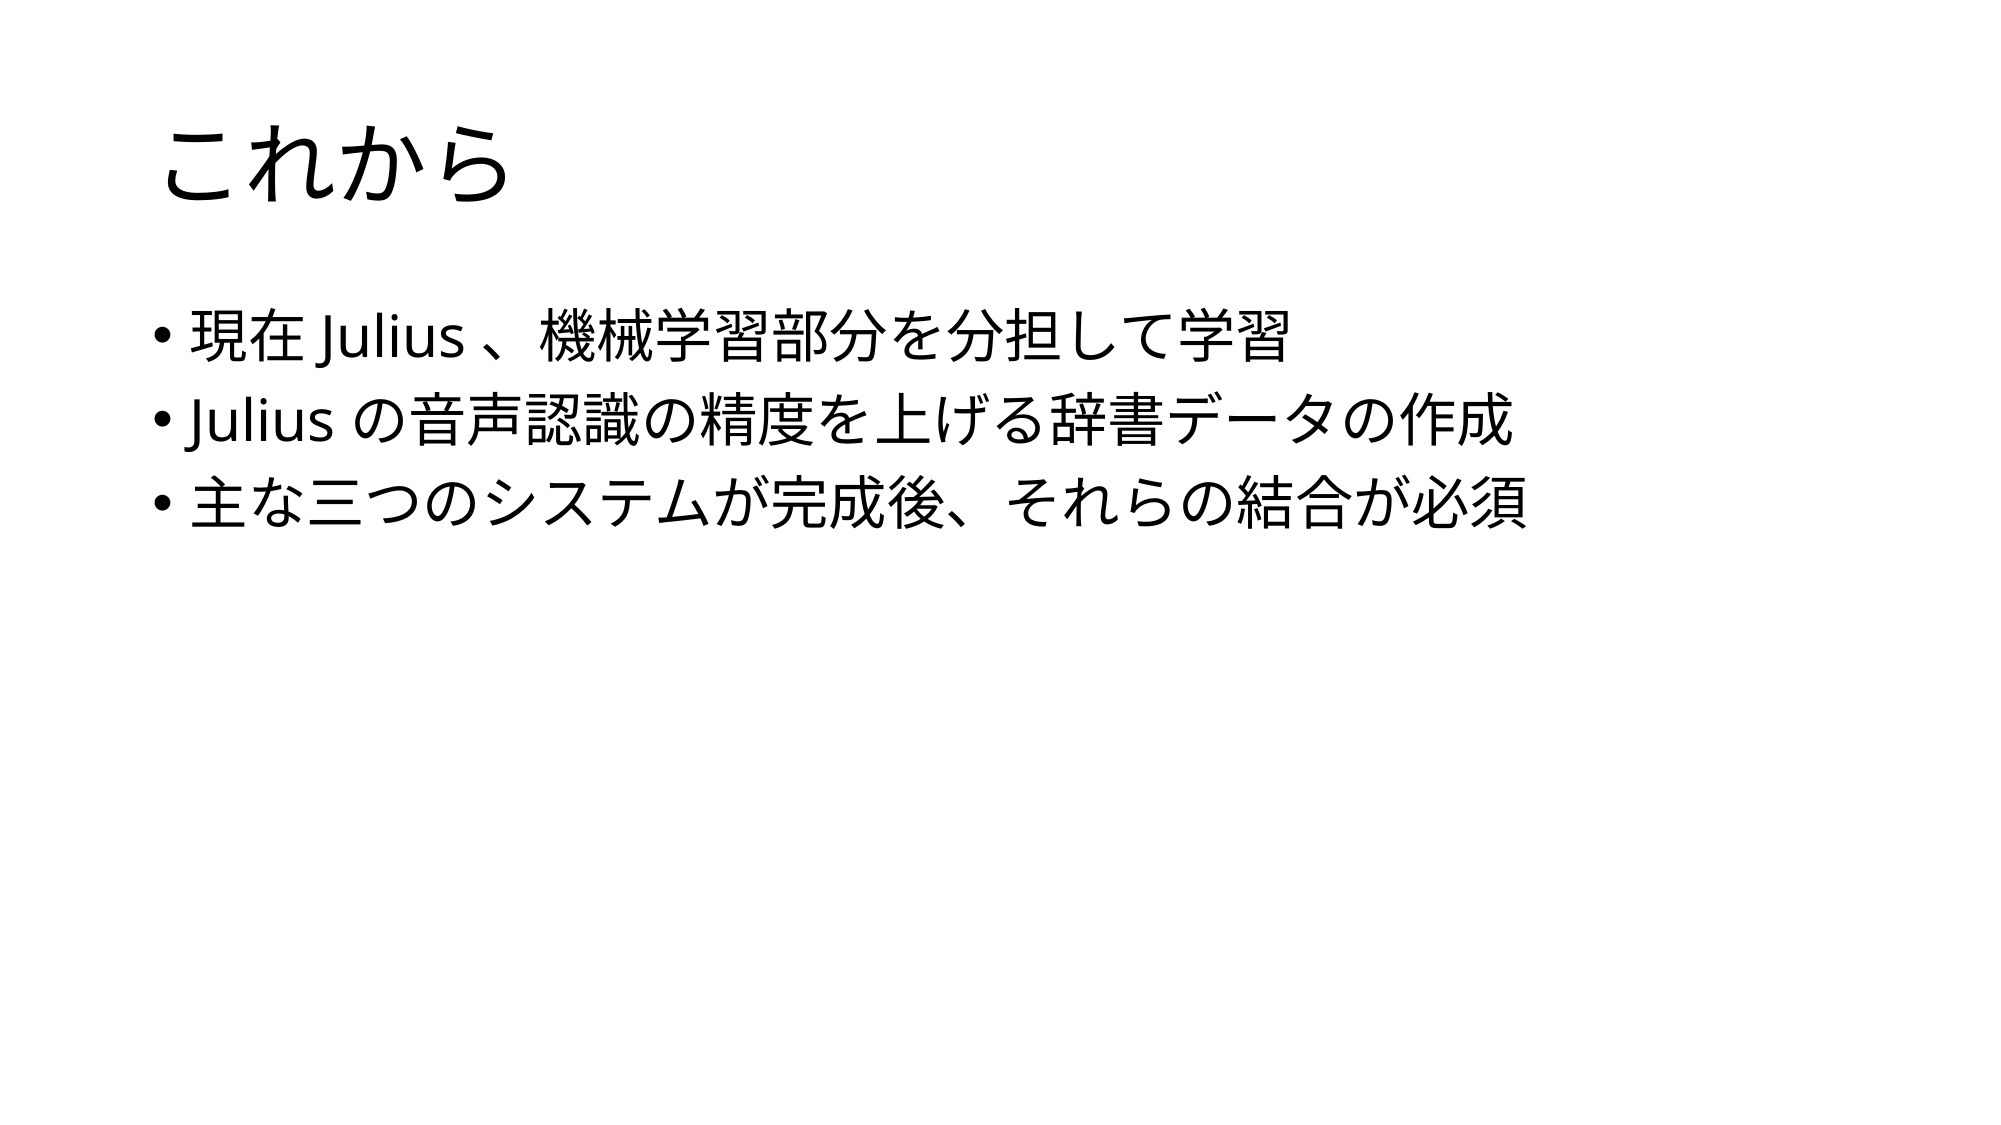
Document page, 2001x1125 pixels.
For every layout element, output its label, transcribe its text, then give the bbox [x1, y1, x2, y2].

title これから [137, 59, 1863, 278]
list 現在Julius、機械学習部分を分担して学習 Juliusの音声認識の精度を上げる辞書データの作成 主な三つのシステムが完成後、それらの結合が必須 [137, 299, 1863, 1014]
